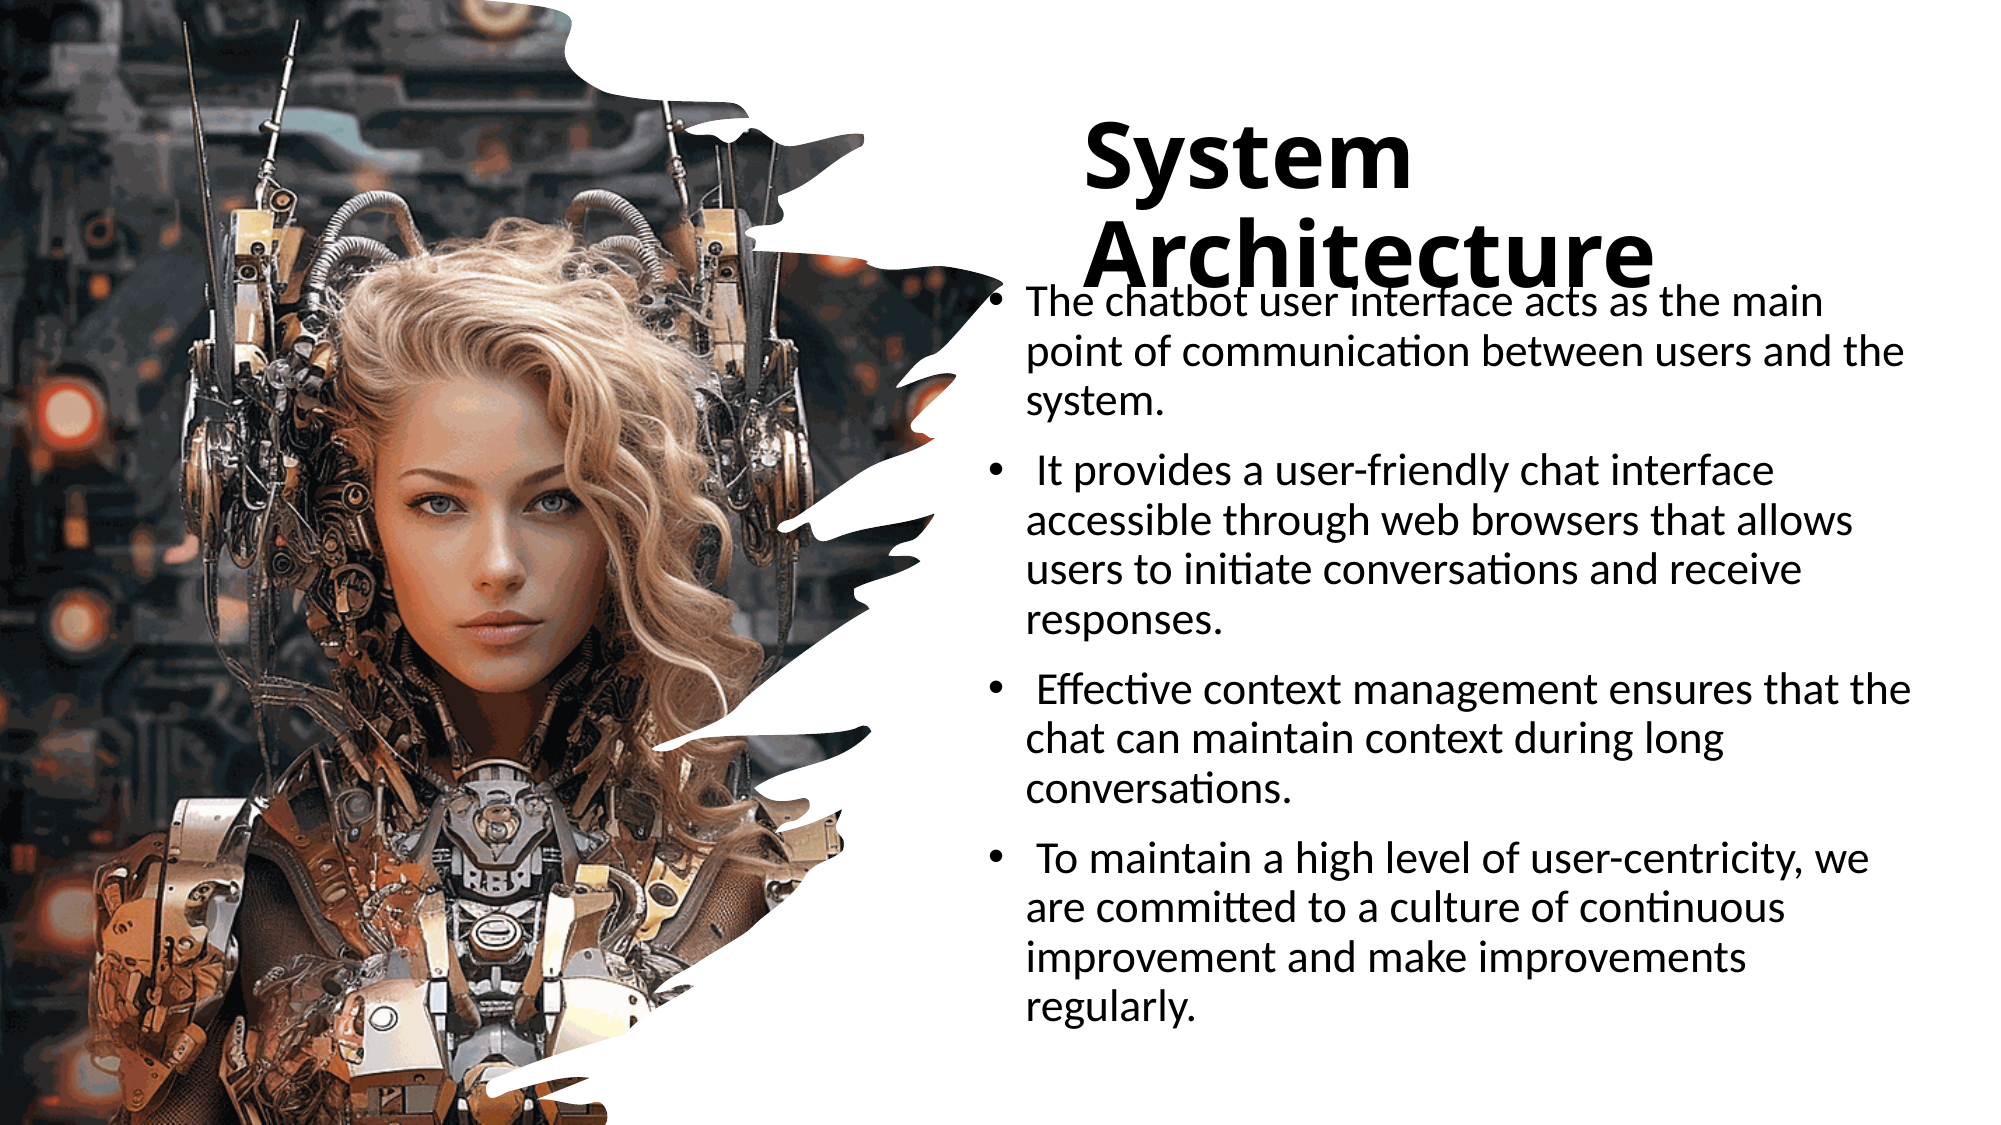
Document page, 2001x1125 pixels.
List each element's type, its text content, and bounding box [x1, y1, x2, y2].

picture [0, 0, 1004, 1125]
list The chatbot user interface acts as the main point of communication between users and the system. It provides a user-friendly chat interface accessible through web browsers that allows users to initiate conversations and receive responses. Effective context management ensures that the chat can maintain context during long conversations. To maintain a high level of user-centricity, we are committed to a culture of continuous improvement and make improvements regularly. [1004, 269, 1943, 1045]
text_box [1004, 0, 2000, 1125]
title System Architecture [1068, 59, 1863, 269]
